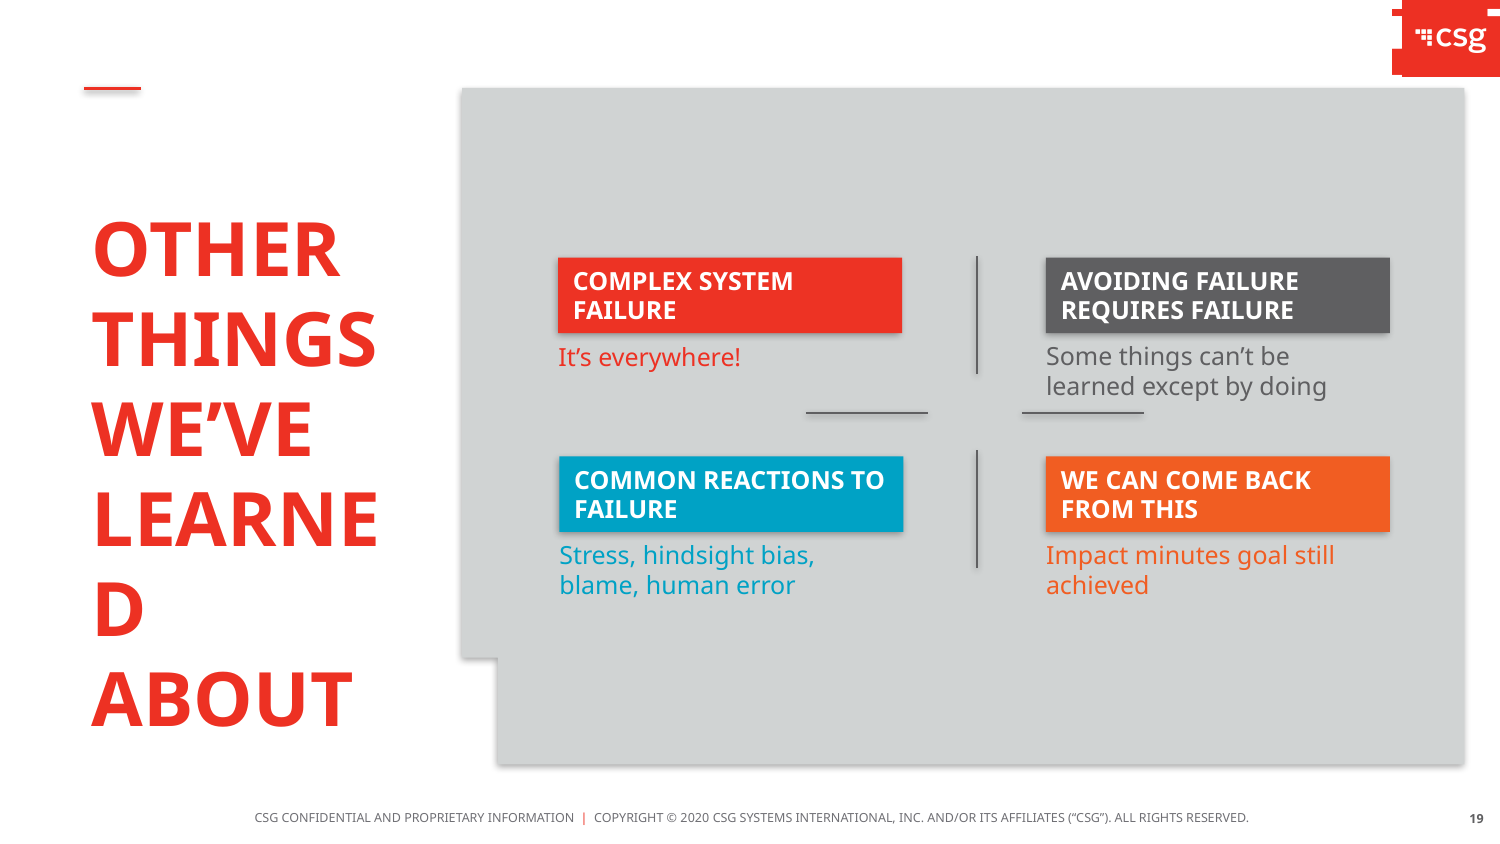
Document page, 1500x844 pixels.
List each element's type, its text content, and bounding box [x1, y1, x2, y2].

picture [1392, 0, 1500, 77]
text_box Impact minutes goal still achieved [1046, 532, 1384, 607]
list Other things we’ve learned about [76, 194, 430, 664]
text_box COMMON REACTIONS TO FAILURE [559, 456, 904, 533]
text_box COMPLEX SYSTEM FAILURE [557, 257, 903, 334]
slide_number 19 [1161, 797, 1499, 843]
text_box AVOIDING FAILURE REQUIRES FAILURE [1045, 257, 1391, 334]
text_box Stress, hindsight bias, blame, human error [559, 539, 903, 597]
text_box Some things can’t be learned except by doing [1046, 333, 1400, 408]
text_box WE CAN COME BACK FROM THIS [1045, 456, 1391, 533]
text_box It’s everywhere! [558, 341, 903, 392]
